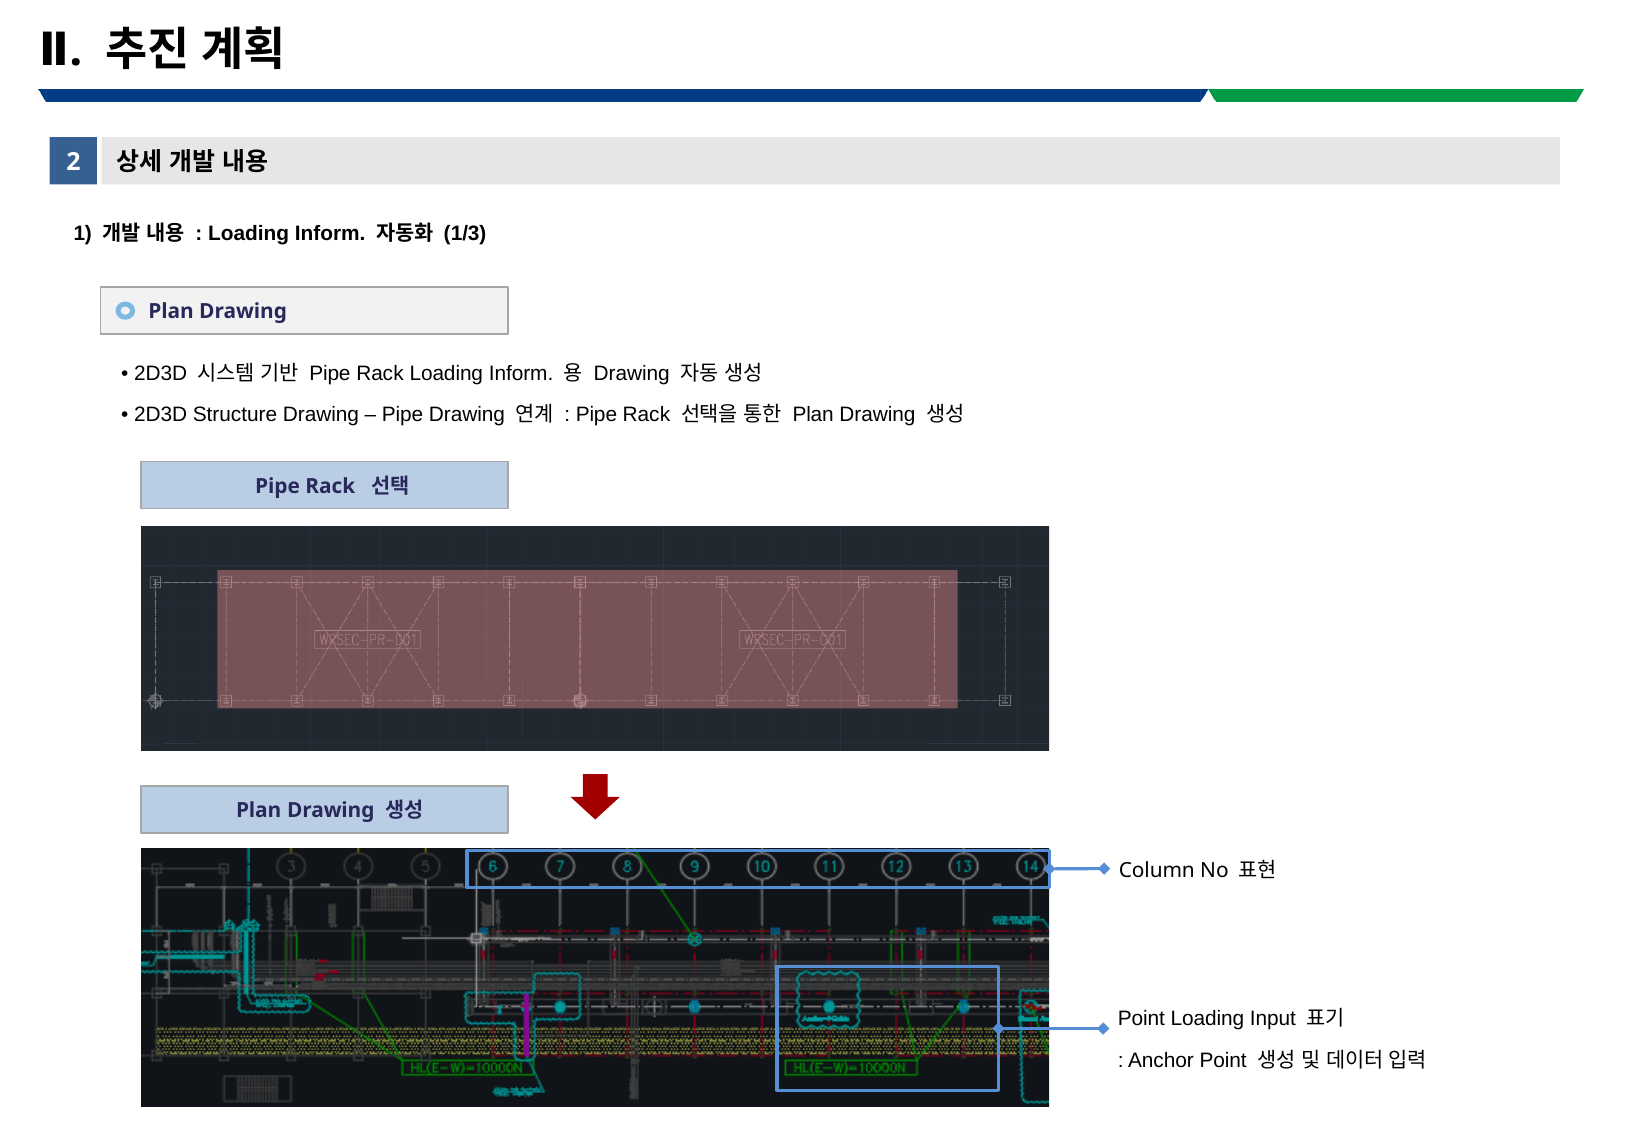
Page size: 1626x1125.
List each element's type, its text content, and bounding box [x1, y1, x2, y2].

text_box Point Loading Input 표기 : Anchor Point 생성 및 데이터 입력 [1103, 985, 1498, 1073]
text_box 1) 개발 내용 : Loading Inform. 자동화 (1/3) [61, 199, 1498, 259]
text_box [568, 771, 622, 822]
picture [140, 848, 1050, 1108]
text_box 2 [48, 135, 99, 186]
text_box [140, 785, 509, 834]
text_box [100, 286, 509, 335]
picture [38, 93, 1584, 102]
text_box 상세 개발 내용 [99, 135, 1562, 186]
text_box Column No 표현 [1104, 848, 1292, 889]
text_box • 2D3D 시스템 기반 Pipe Rack Loading Inform. 용 Drawing 자동 생성 • 2D3D Structure Drawing – Pipe Drawing 연계 : Pipe Rack 선택을 통한 Plan Drawing 생성 [100, 339, 1507, 437]
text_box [140, 461, 509, 509]
picture [140, 525, 1050, 751]
title Ⅱ. 추진 계획 [24, 2, 1584, 93]
